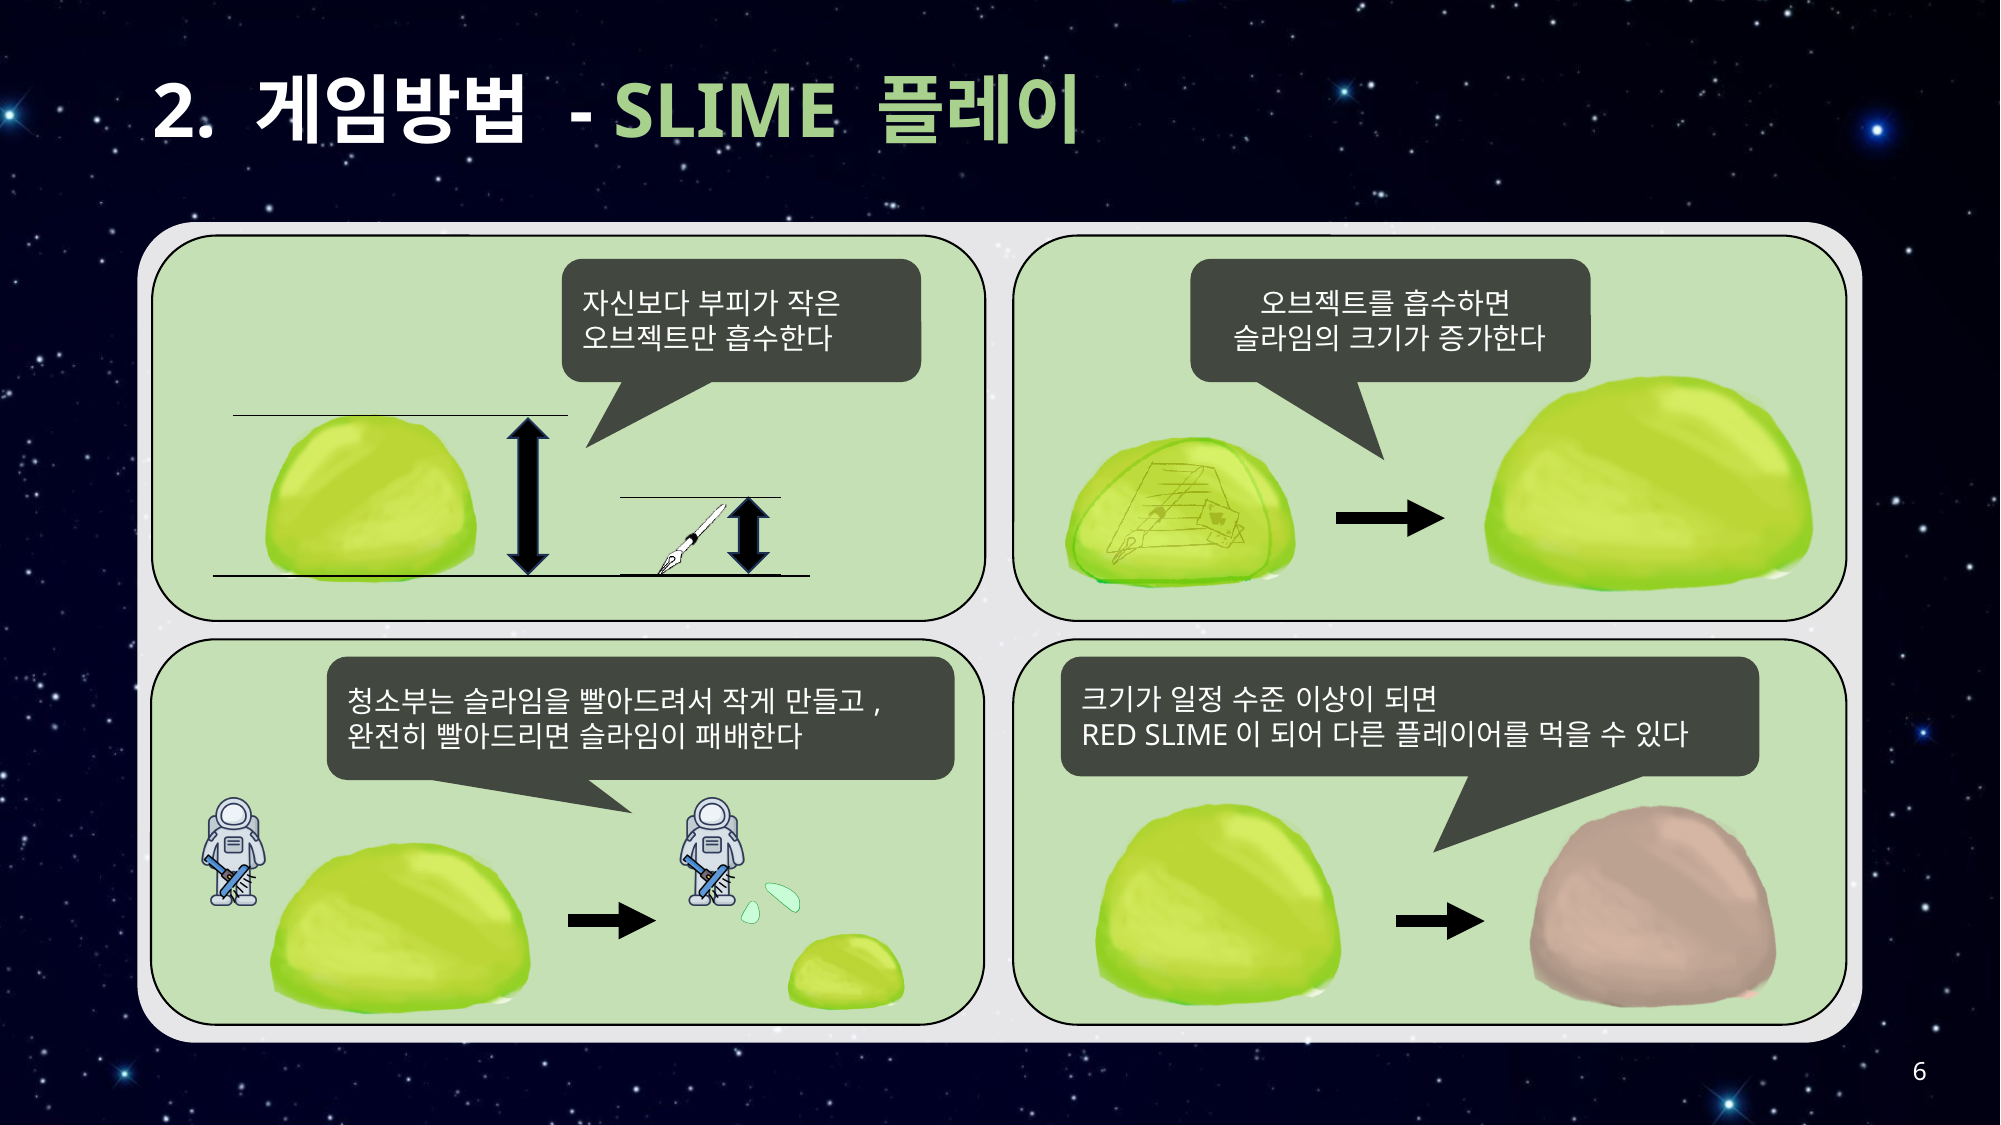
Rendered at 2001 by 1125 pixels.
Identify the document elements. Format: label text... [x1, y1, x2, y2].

text_box [511, 417, 550, 575]
text_box 자신보다 부피가 작은 오브젝트만 흡수한다 [560, 257, 923, 451]
text_box [751, 498, 771, 572]
text_box [1374, 778, 1488, 956]
text_box [1812, 956, 1945, 1066]
text_box [1007, 956, 1067, 1066]
text_box [1175, 956, 1491, 1066]
text_box [1607, 650, 1848, 956]
text_box 청소부는 슬라임을 빨아드려서 작게 만들고, 완전히 빨아드리면 슬라임이 패배한다 [325, 655, 956, 797]
title 2. 게임방법 - SLIME 플레이 [137, 64, 1863, 163]
text_box 크기가 일정 수준 이상이 되면 RED SLIME이 되어 다른 플레이어를 먹을 수 있다 [1059, 655, 1761, 855]
text_box 오브젝트를 흡수하면 슬라임의 크기가 증가한다 [1189, 257, 1592, 463]
text_box [151, 234, 987, 622]
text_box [179, 797, 810, 927]
text_box [149, 638, 986, 1026]
text_box [1328, 384, 1430, 622]
text_box [1012, 234, 1848, 599]
picture [0, 0, 2000, 1125]
text_box [1012, 638, 1444, 956]
slide_number 6 [1491, 1042, 1942, 1103]
